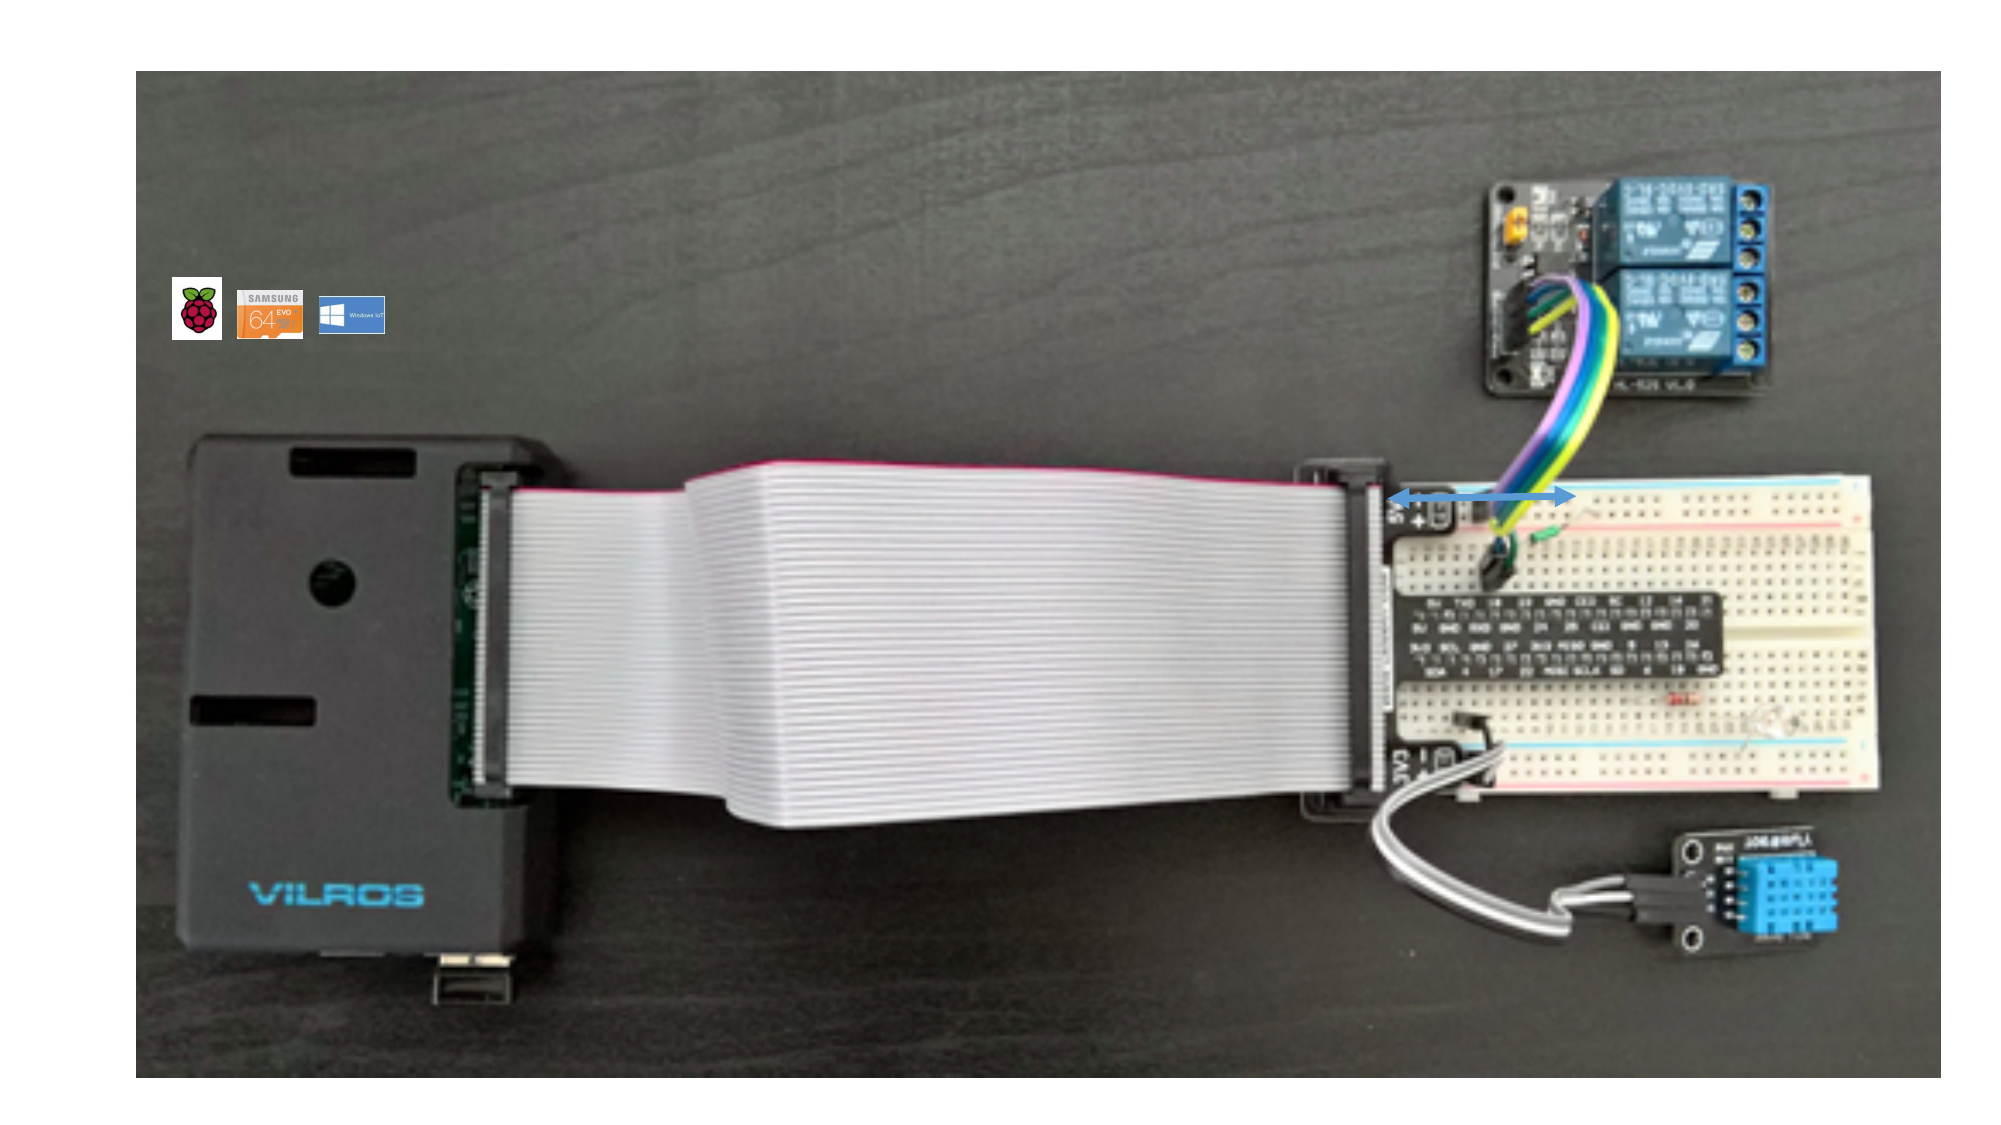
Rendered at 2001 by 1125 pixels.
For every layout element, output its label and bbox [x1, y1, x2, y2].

picture [136, 71, 1941, 1078]
